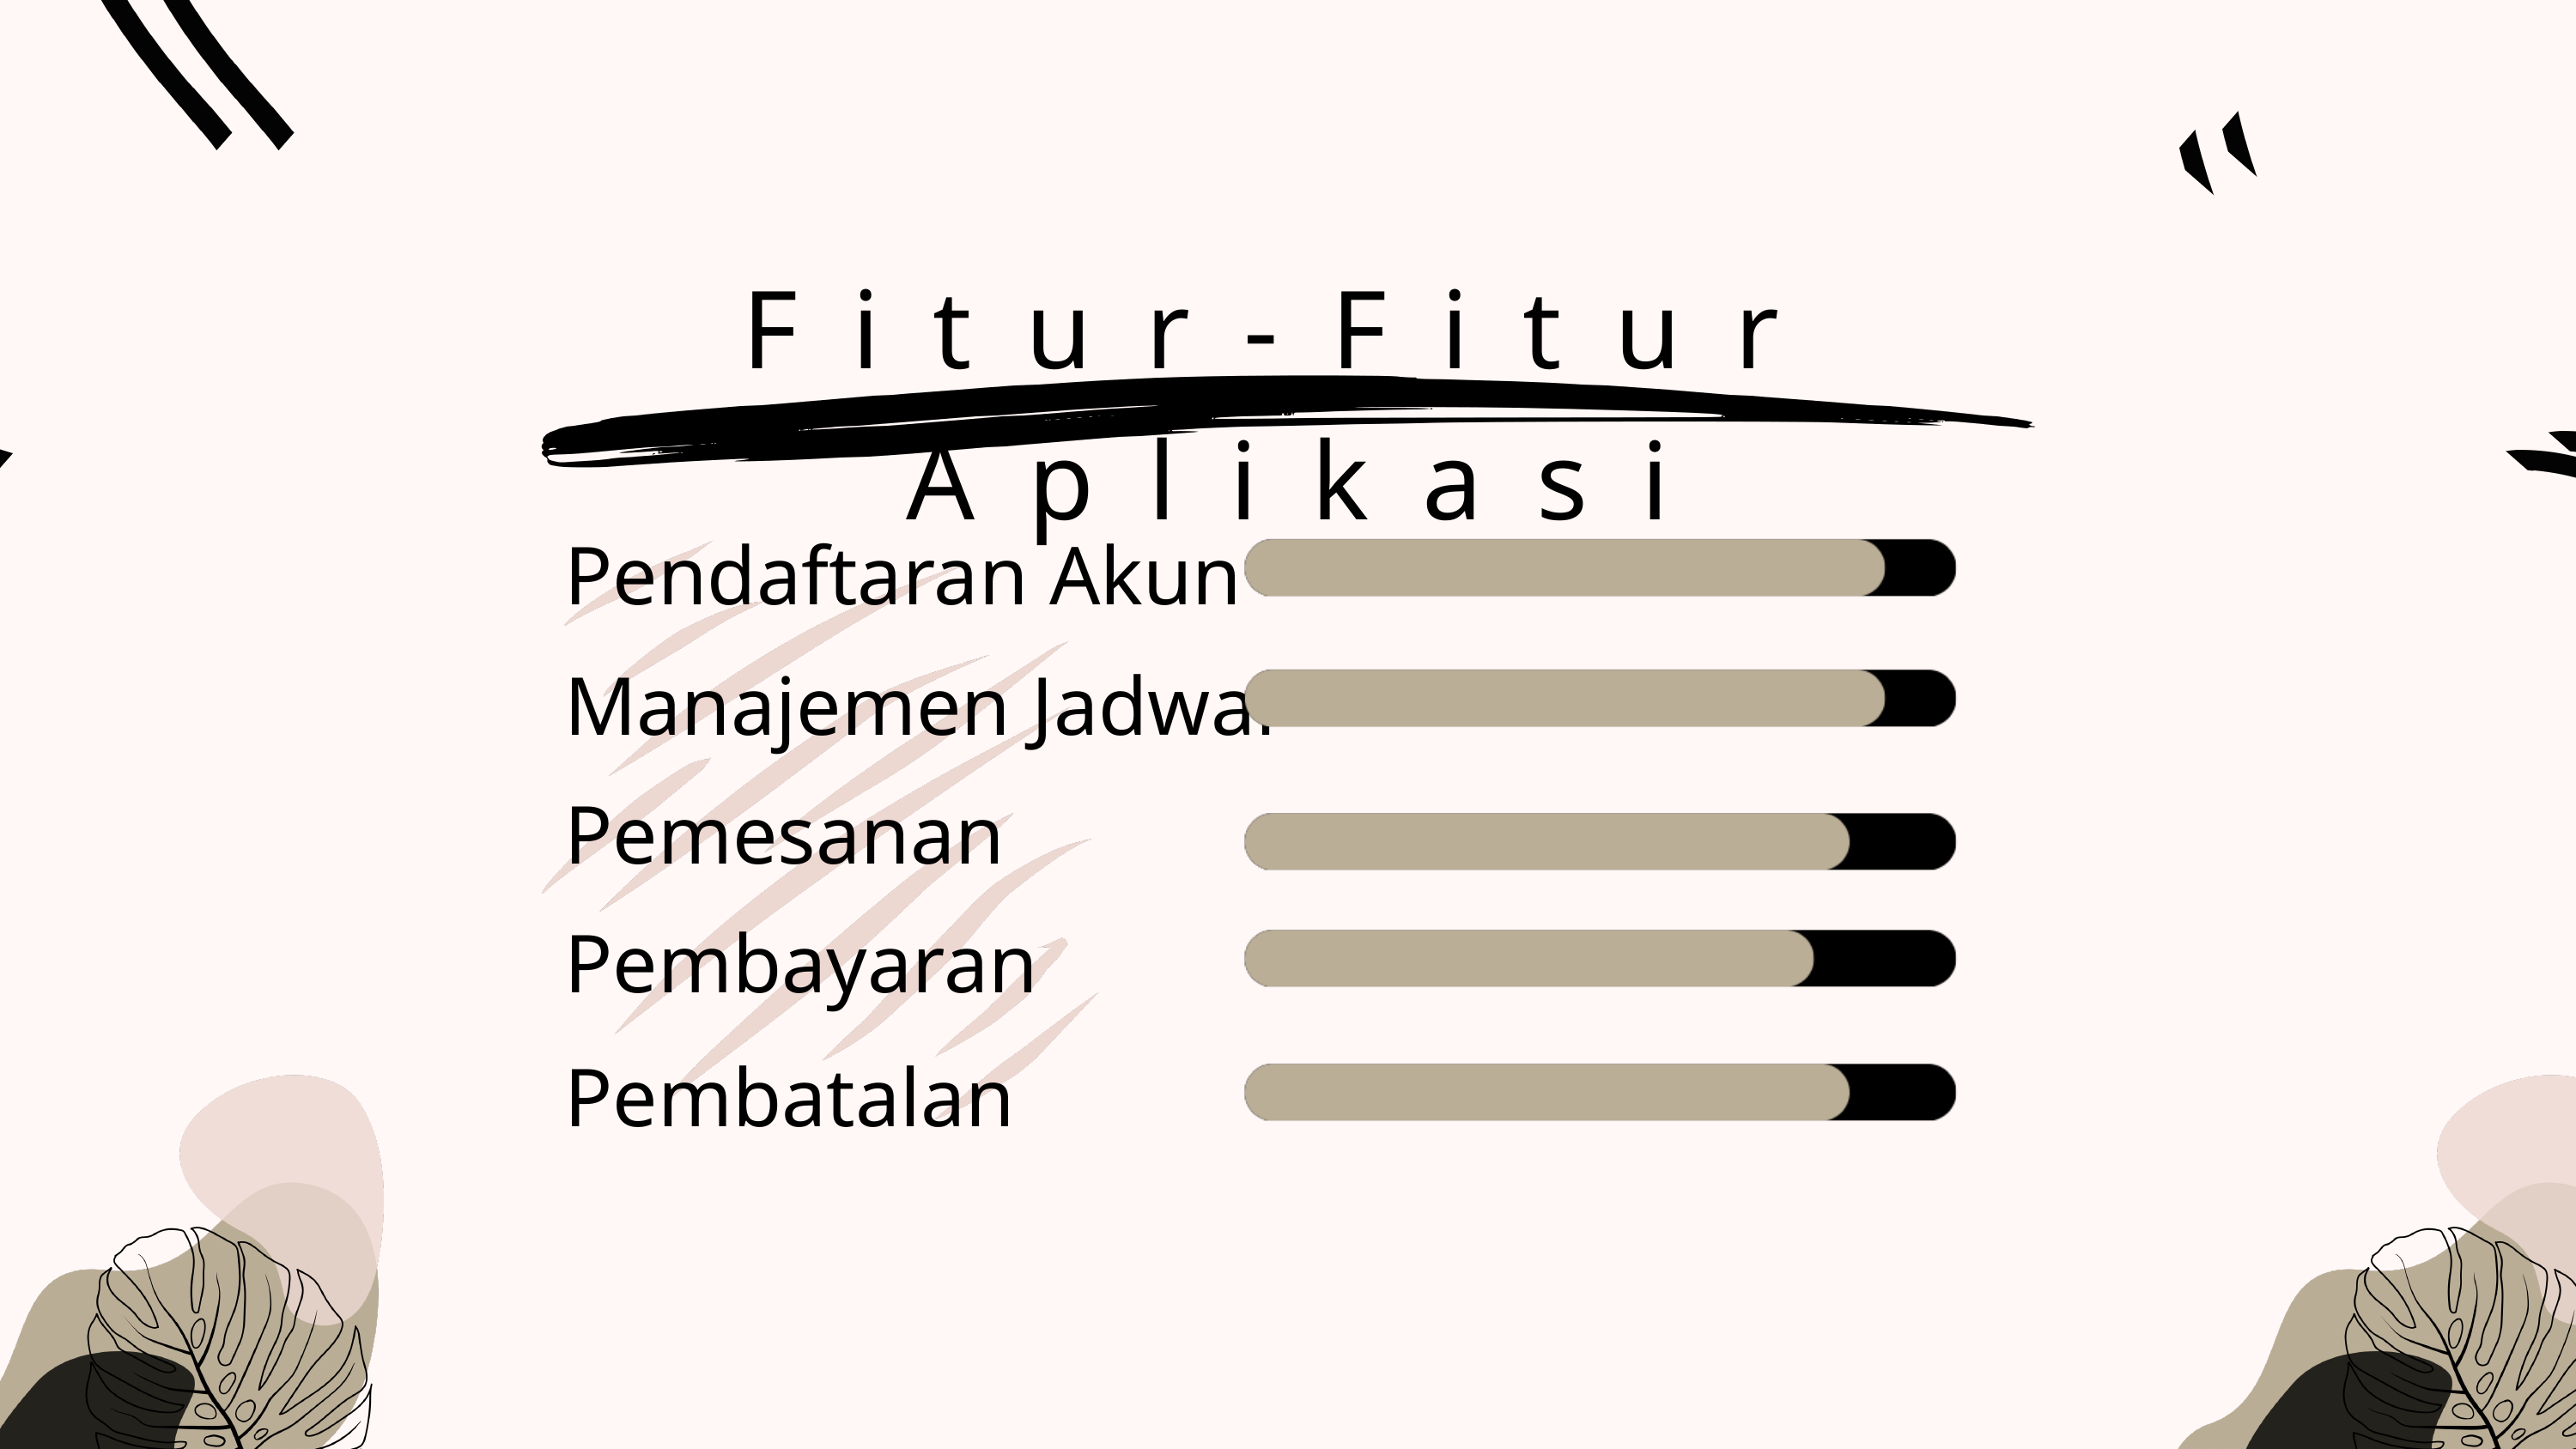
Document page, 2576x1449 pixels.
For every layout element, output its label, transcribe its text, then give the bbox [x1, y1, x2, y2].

text_box Pembatalan [564, 1030, 1170, 1143]
text_box [2151, 1062, 2576, 1449]
picture [1174, 468, 2027, 1191]
text_box Fitur-Fitur Aplikasi [380, 239, 2196, 542]
text_box Pendaftaran Akun [564, 542, 1170, 621]
text_box Manajemen Jadwal [564, 639, 1170, 751]
text_box [0, 0, 275, 397]
text_box Pemesanan [564, 767, 1170, 880]
text_box [2171, 0, 2576, 513]
text_box [538, 542, 1103, 1120]
text_box [0, 1062, 396, 1449]
text_box [0, 0, 337, 469]
text_box Pembayaran [564, 896, 1170, 1009]
